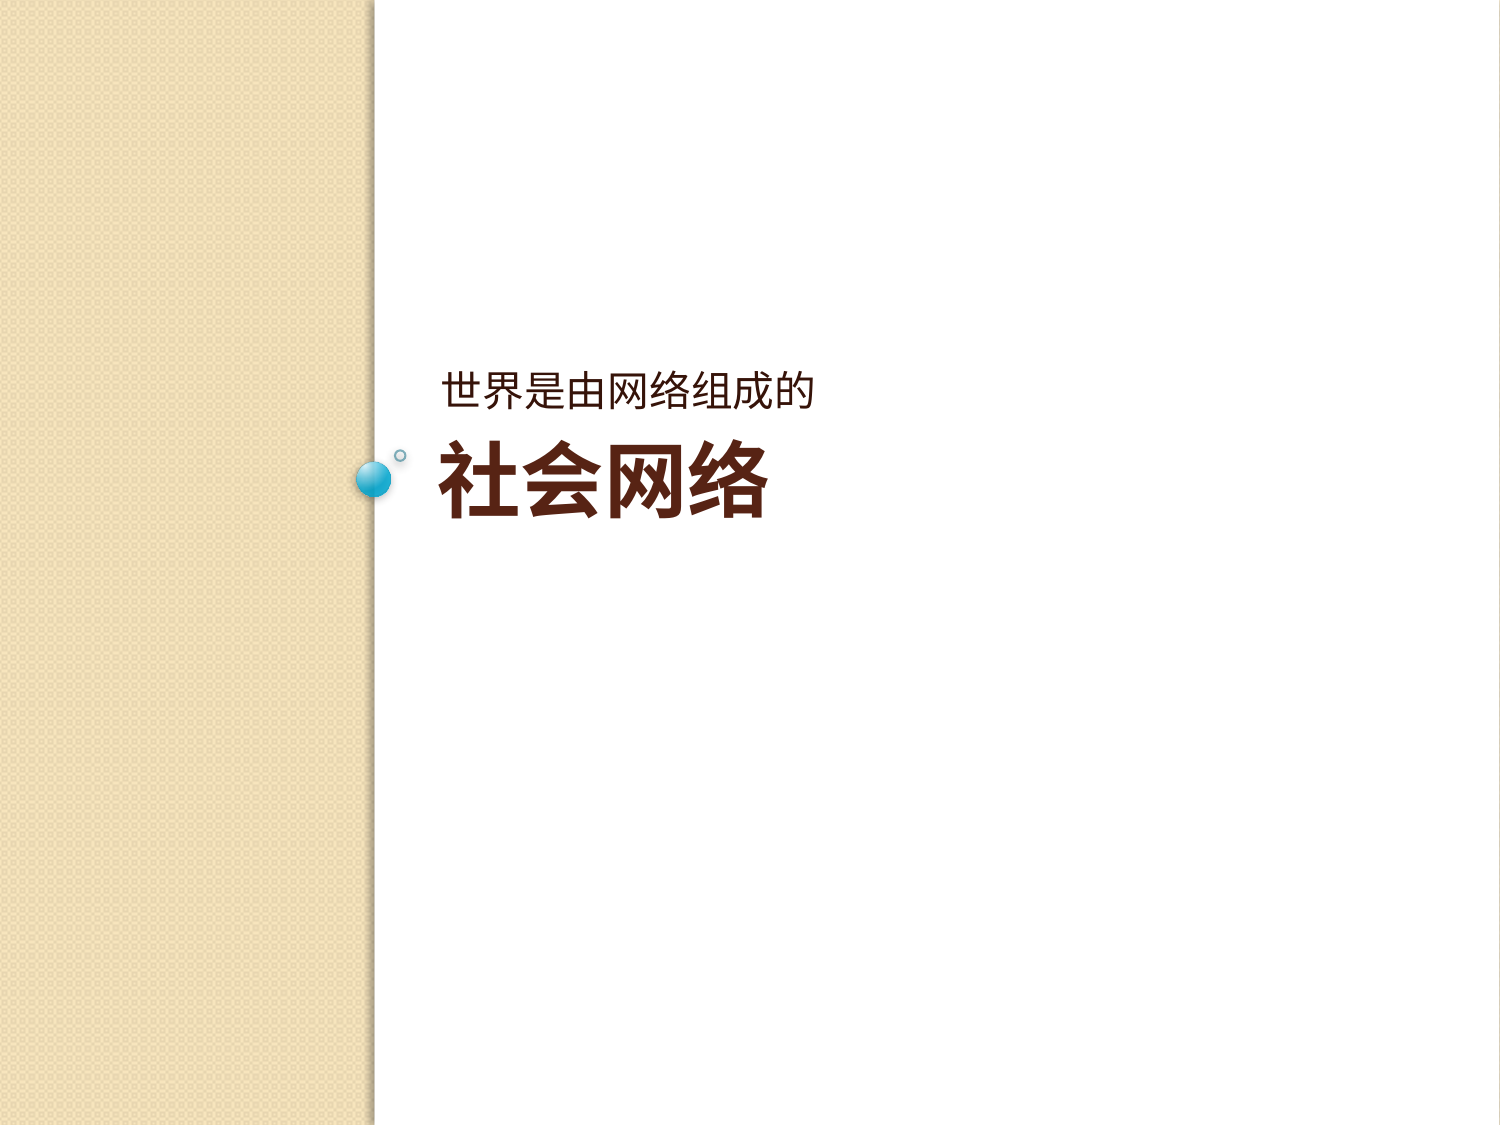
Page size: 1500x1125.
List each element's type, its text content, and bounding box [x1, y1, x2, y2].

list 世界是由网络组成的 [422, 174, 1473, 423]
title 社会网络 [422, 426, 1473, 802]
